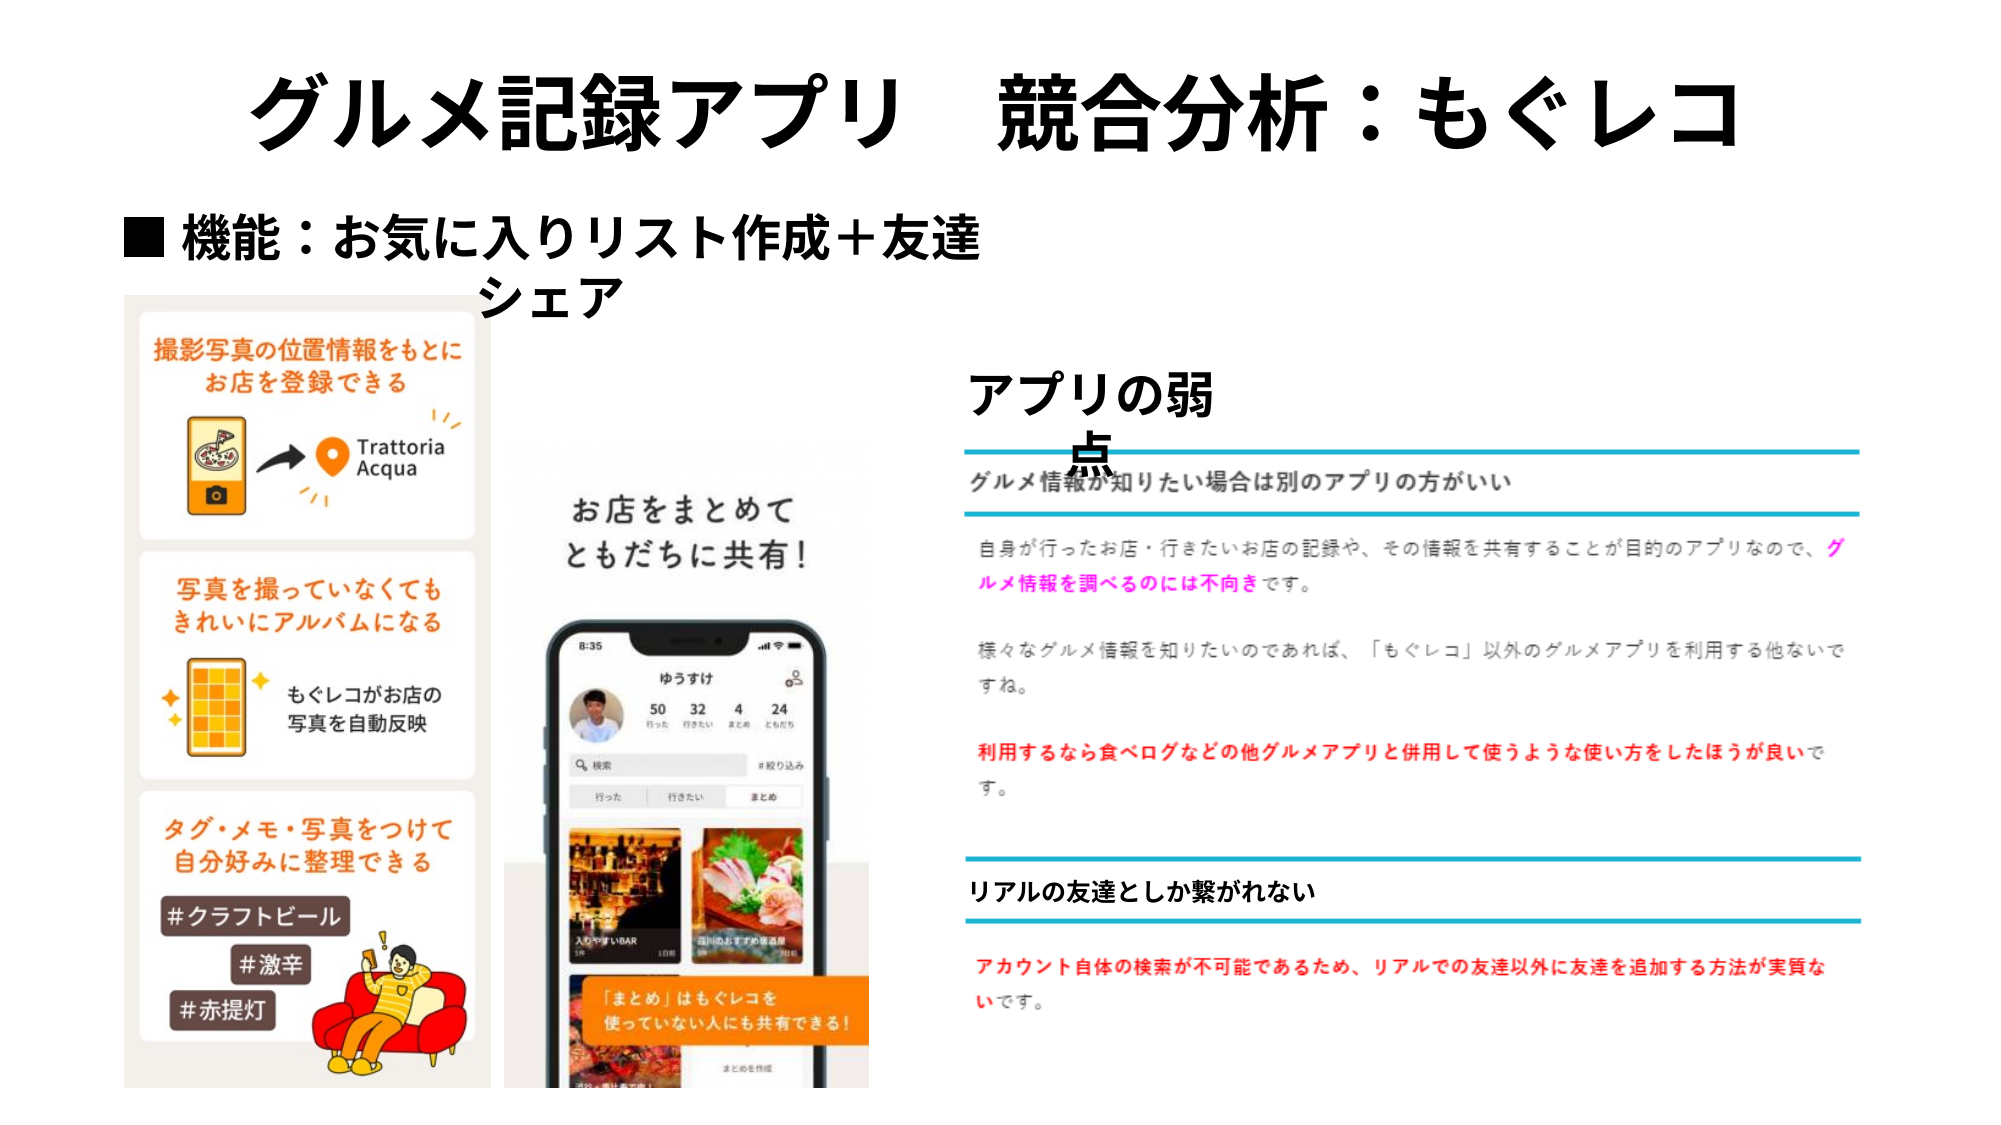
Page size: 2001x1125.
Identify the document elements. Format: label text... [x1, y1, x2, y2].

text_box ■機能：お気に入りリスト作成＋友達シェア [60, 199, 1041, 334]
picture [504, 442, 869, 1088]
picture [949, 839, 1878, 929]
picture [957, 934, 1859, 1037]
picture [123, 295, 491, 1088]
picture [947, 432, 1876, 815]
text_box グルメ記録アプリ 競合分析：もぐレコ [48, 54, 1945, 169]
text_box アプリの弱点 [927, 356, 1253, 492]
